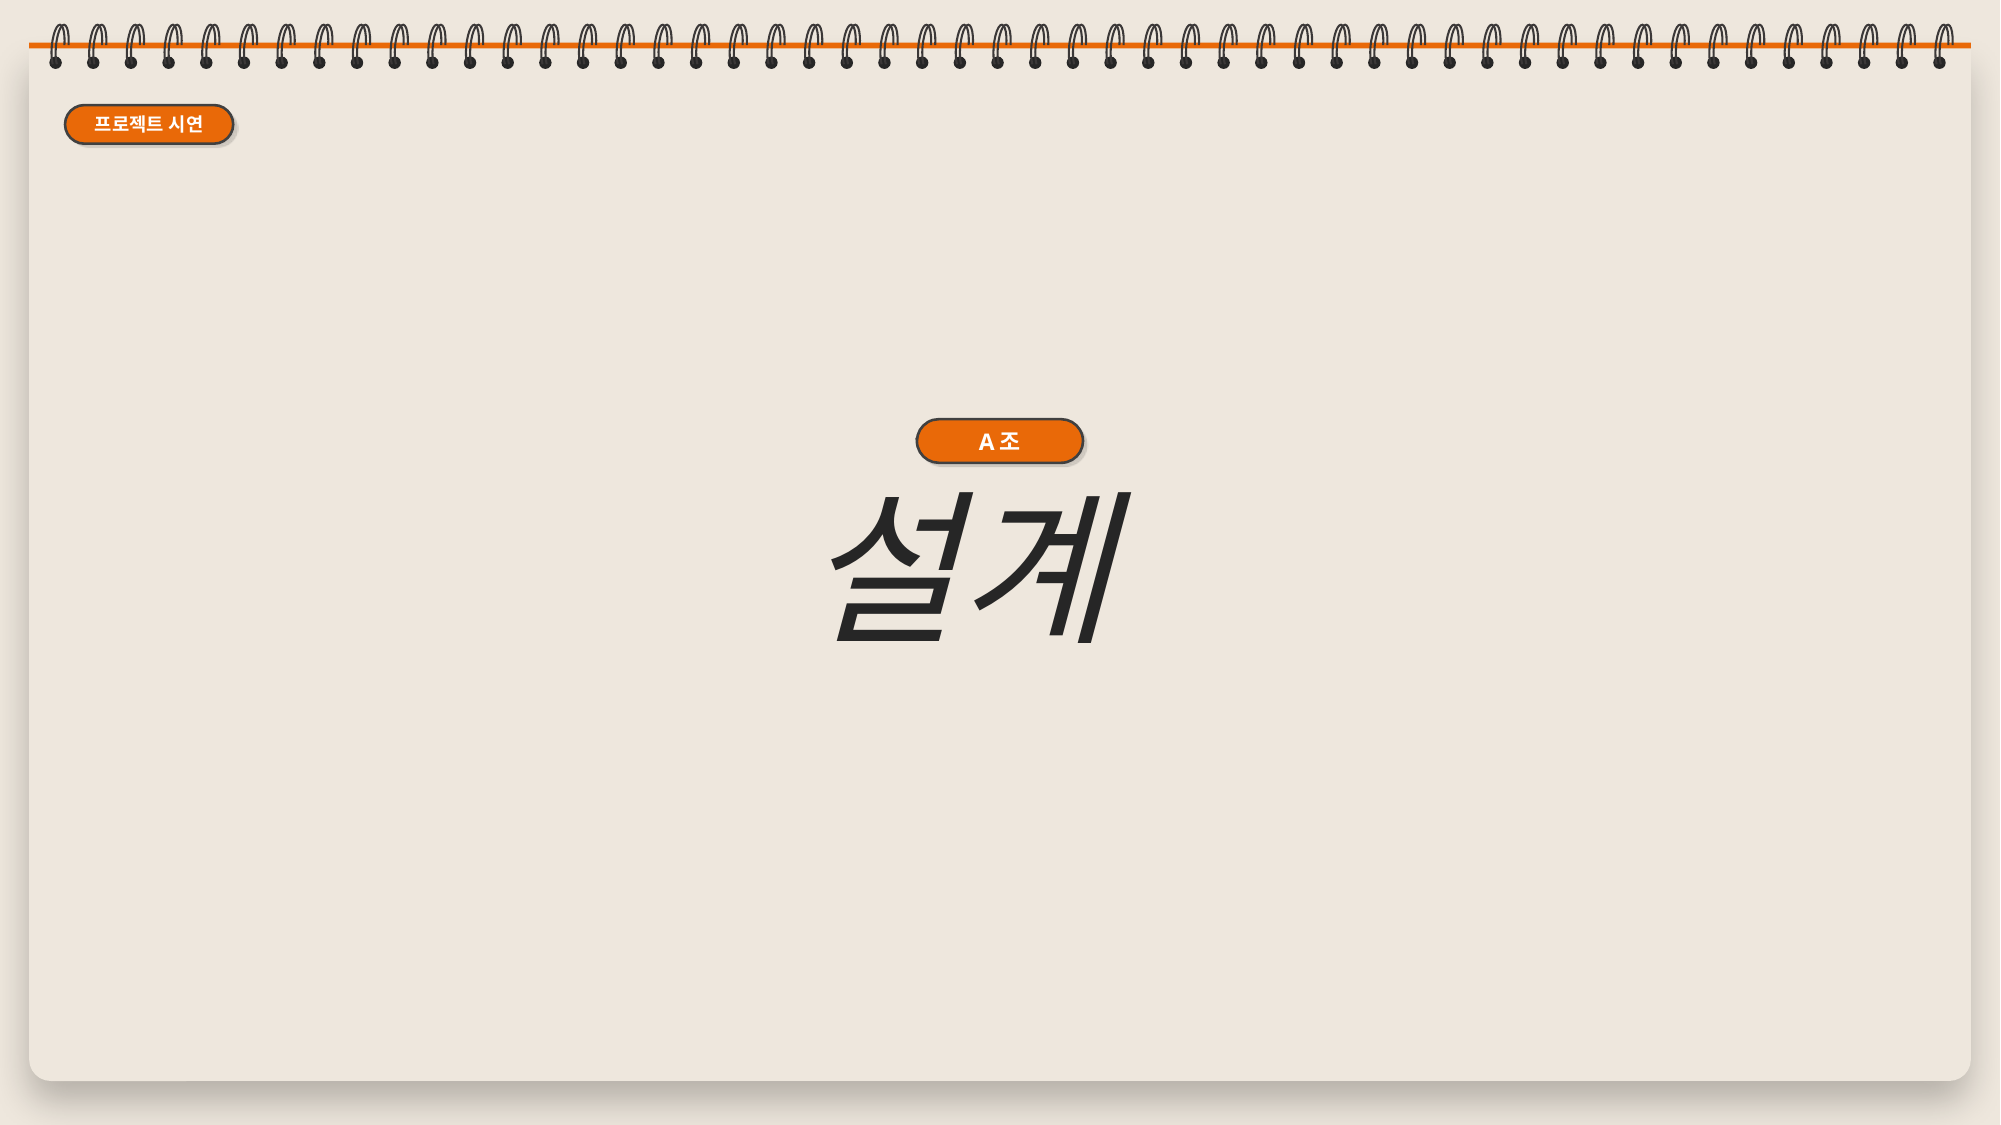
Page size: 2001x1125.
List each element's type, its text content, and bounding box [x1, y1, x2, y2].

text_box 설계 [391, 456, 1525, 671]
text_box 프로젝트 시연 [63, 104, 235, 145]
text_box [29, 24, 1971, 69]
text_box A조 [915, 418, 1085, 464]
text_box [28, 45, 1972, 1083]
